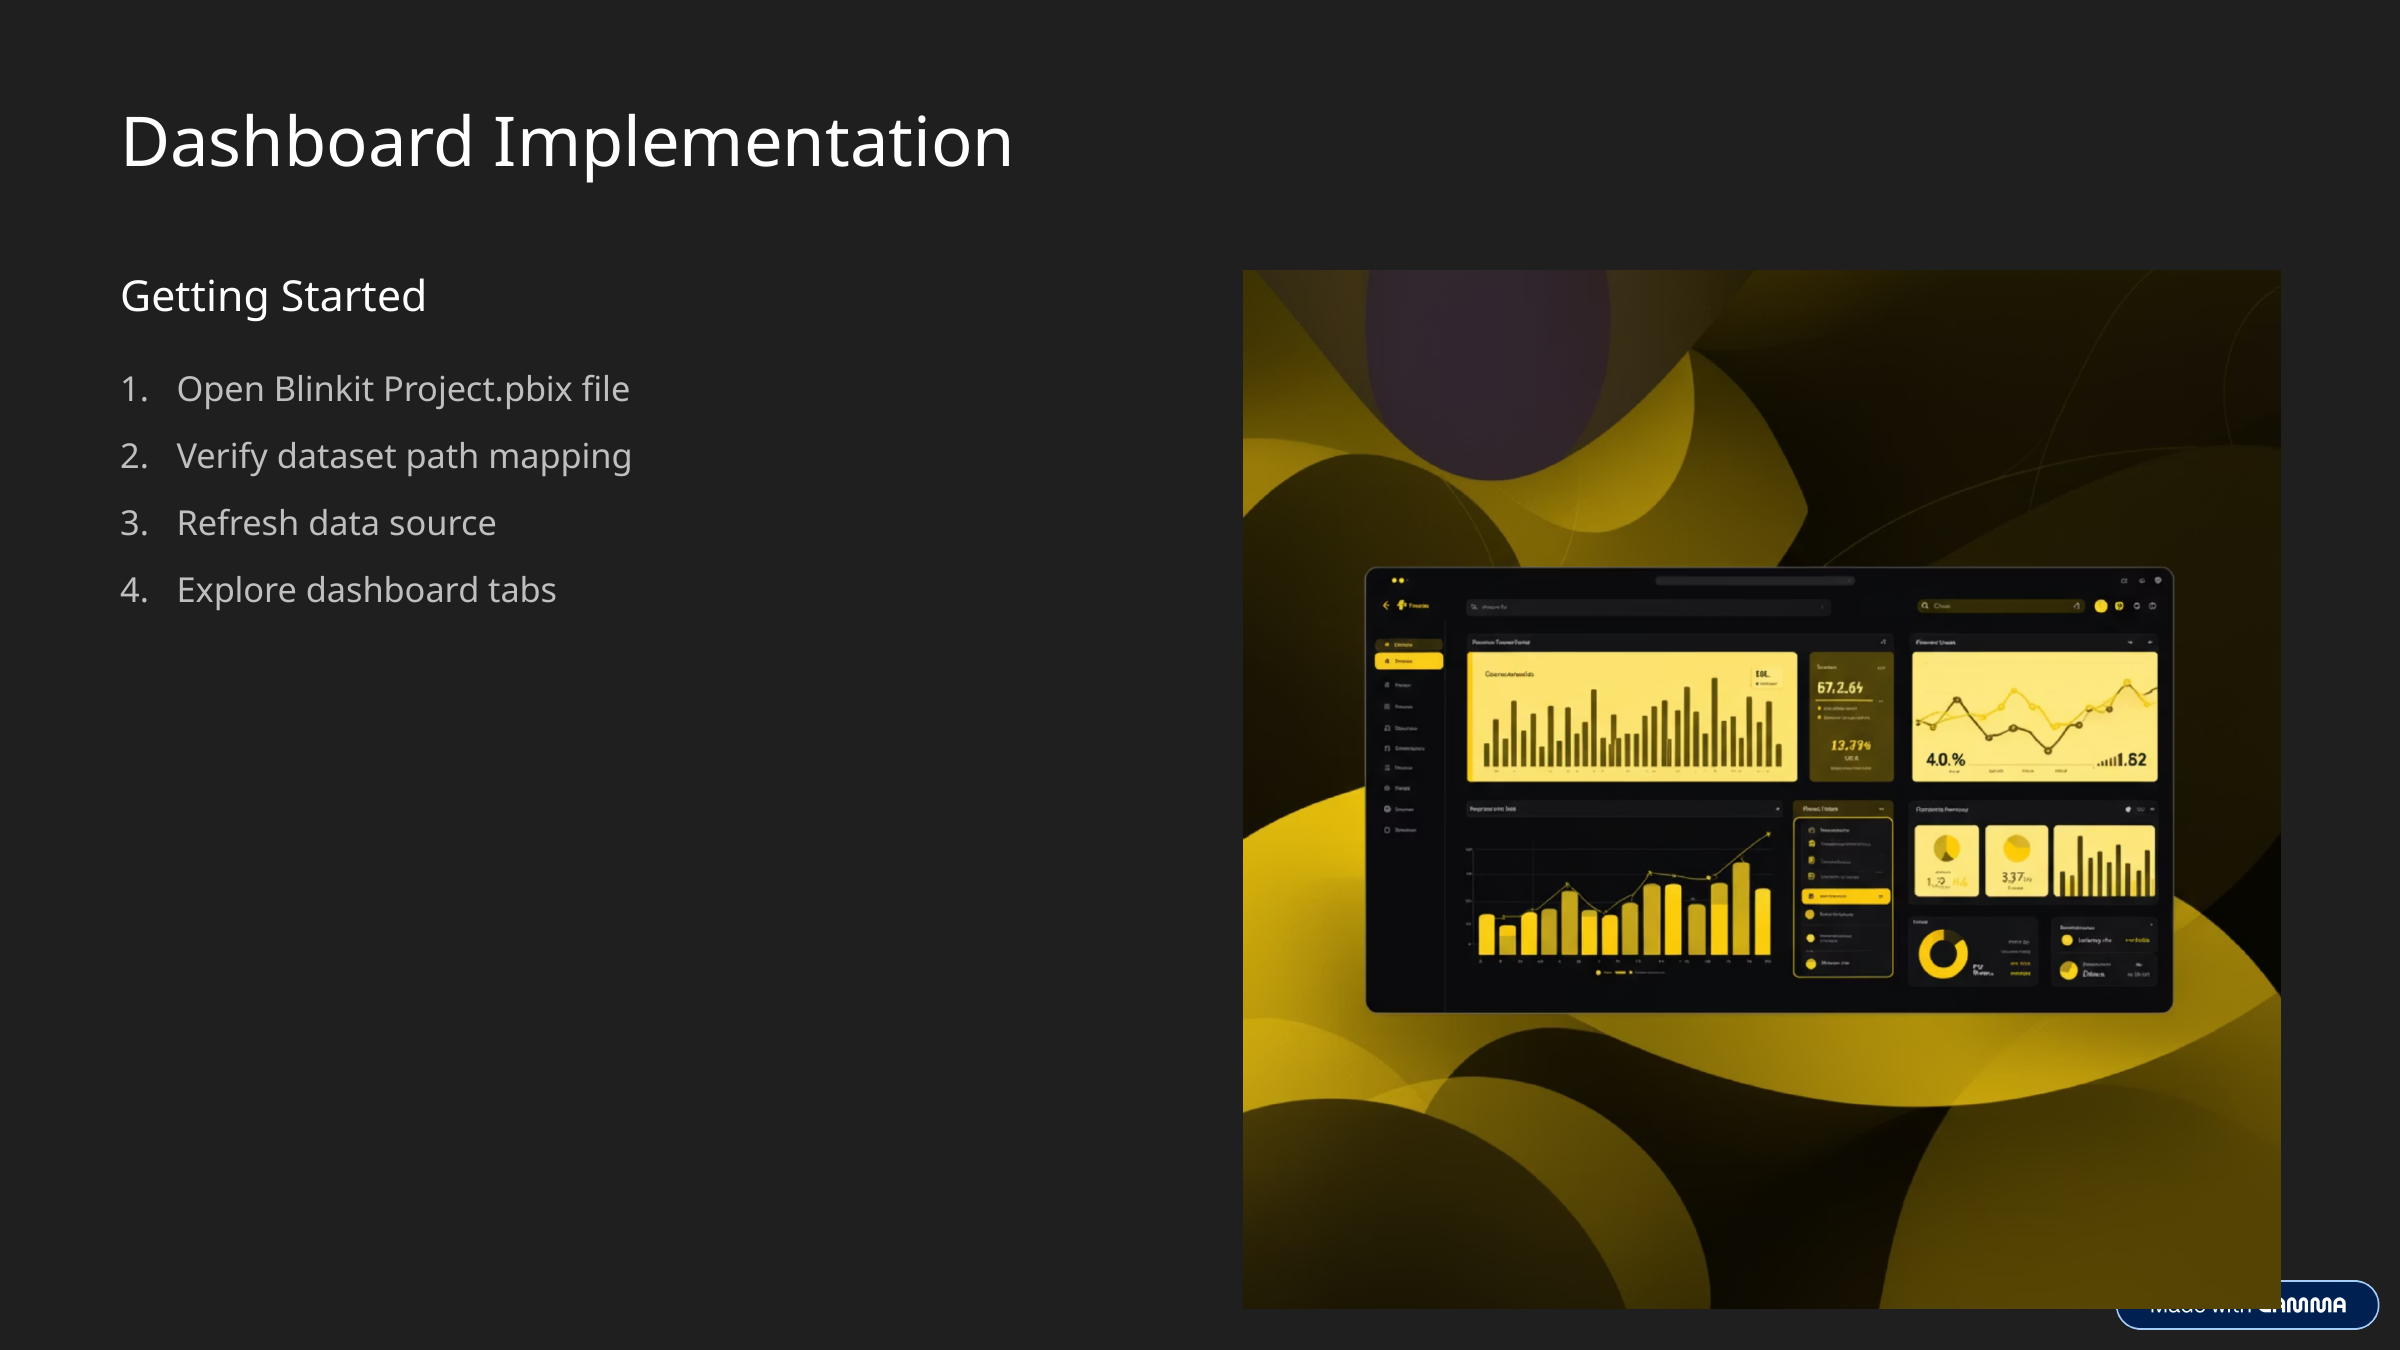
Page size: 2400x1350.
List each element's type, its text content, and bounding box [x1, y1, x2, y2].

text_box Refresh data source [120, 488, 1159, 544]
text_box Dashboard Implementation [120, 94, 1101, 181]
text_box Explore dashboard tabs [120, 555, 1159, 611]
text_box Getting Started [120, 266, 550, 321]
text_box Open Blinkit Project.pbix file [120, 354, 1159, 410]
picture [1243, 270, 2389, 1339]
text_box Verify dataset path mapping [120, 421, 1159, 477]
